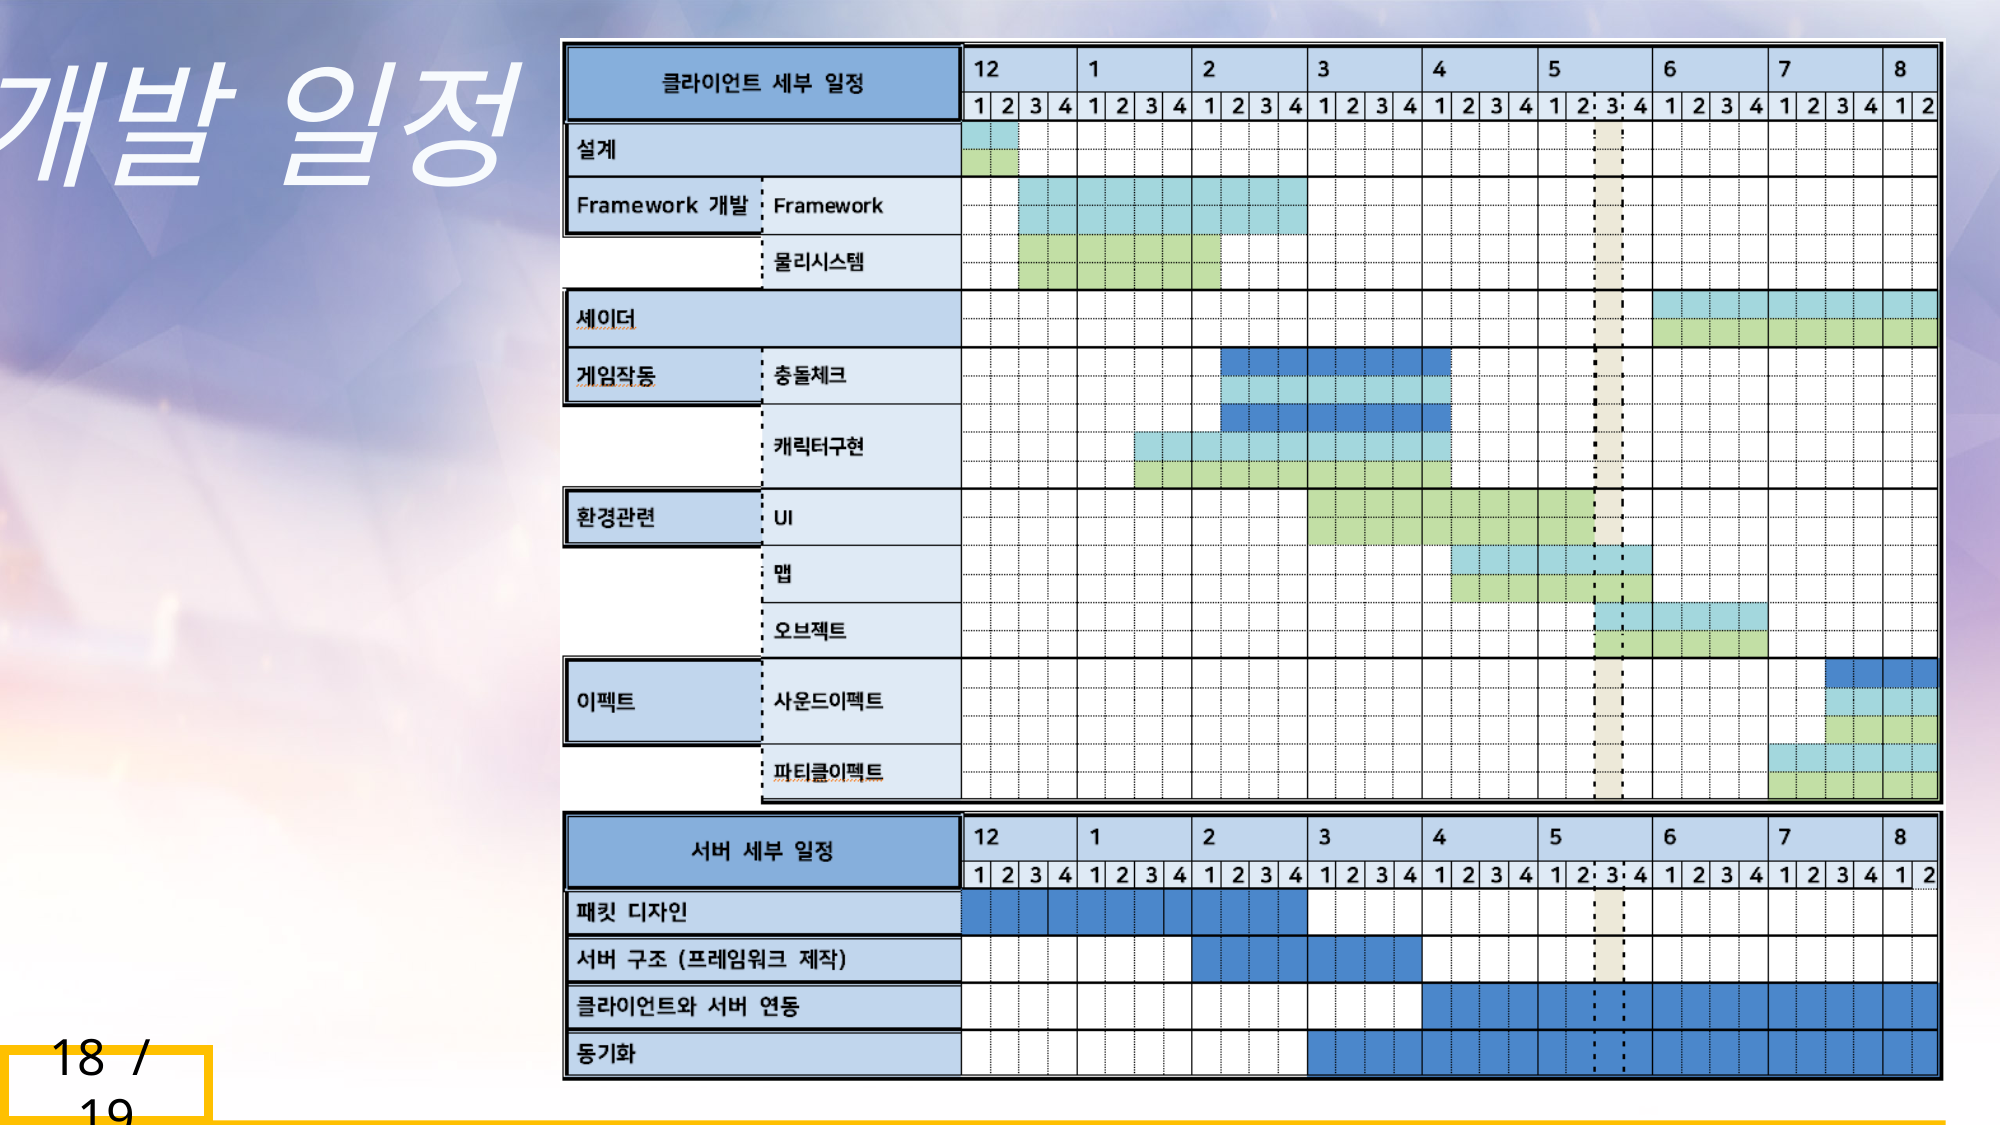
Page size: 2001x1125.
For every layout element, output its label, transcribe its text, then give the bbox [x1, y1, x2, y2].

text_box [204, 1119, 1947, 1125]
text_box 18 / 19 [3, 1049, 209, 1122]
picture [0, 0, 2000, 1125]
text_box 개발 일정 [0, 31, 526, 212]
